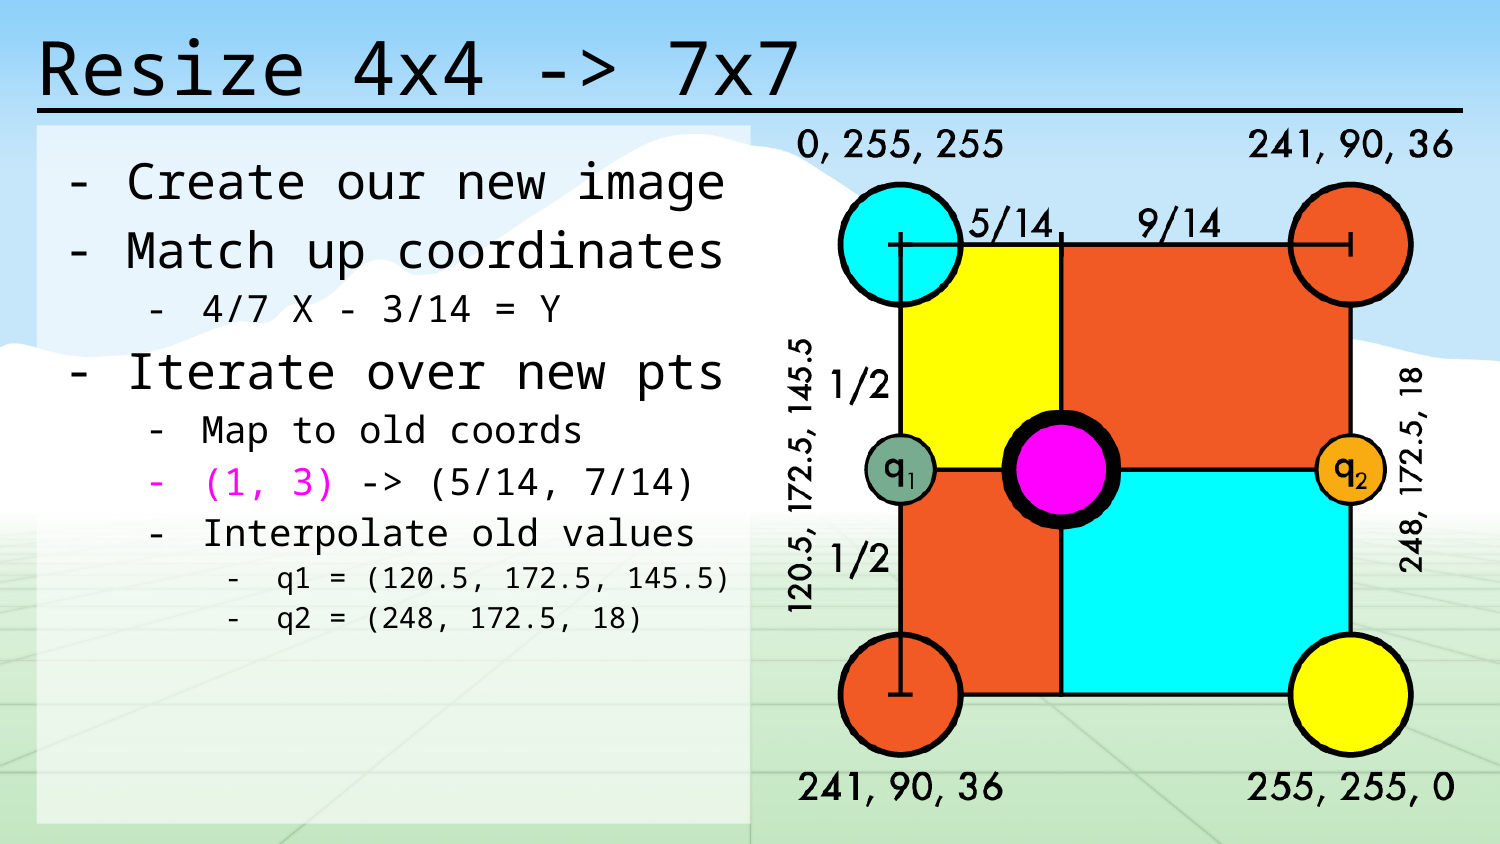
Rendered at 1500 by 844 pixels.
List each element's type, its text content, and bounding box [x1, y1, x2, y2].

list Create our new image Match up coordinates 4/7 X - 3/14 = Y Iterate over new pts Map to old coords (1, 3) -> (5/14, 7/14) Interpolate old values q1 = (120.5, 172.5, 145.5) q2 = (248, 172.5, 18) [36, 125, 745, 824]
title Resize 4x4 -> 7x7 [20, 31, 1479, 126]
picture [0, 0, 1500, 844]
